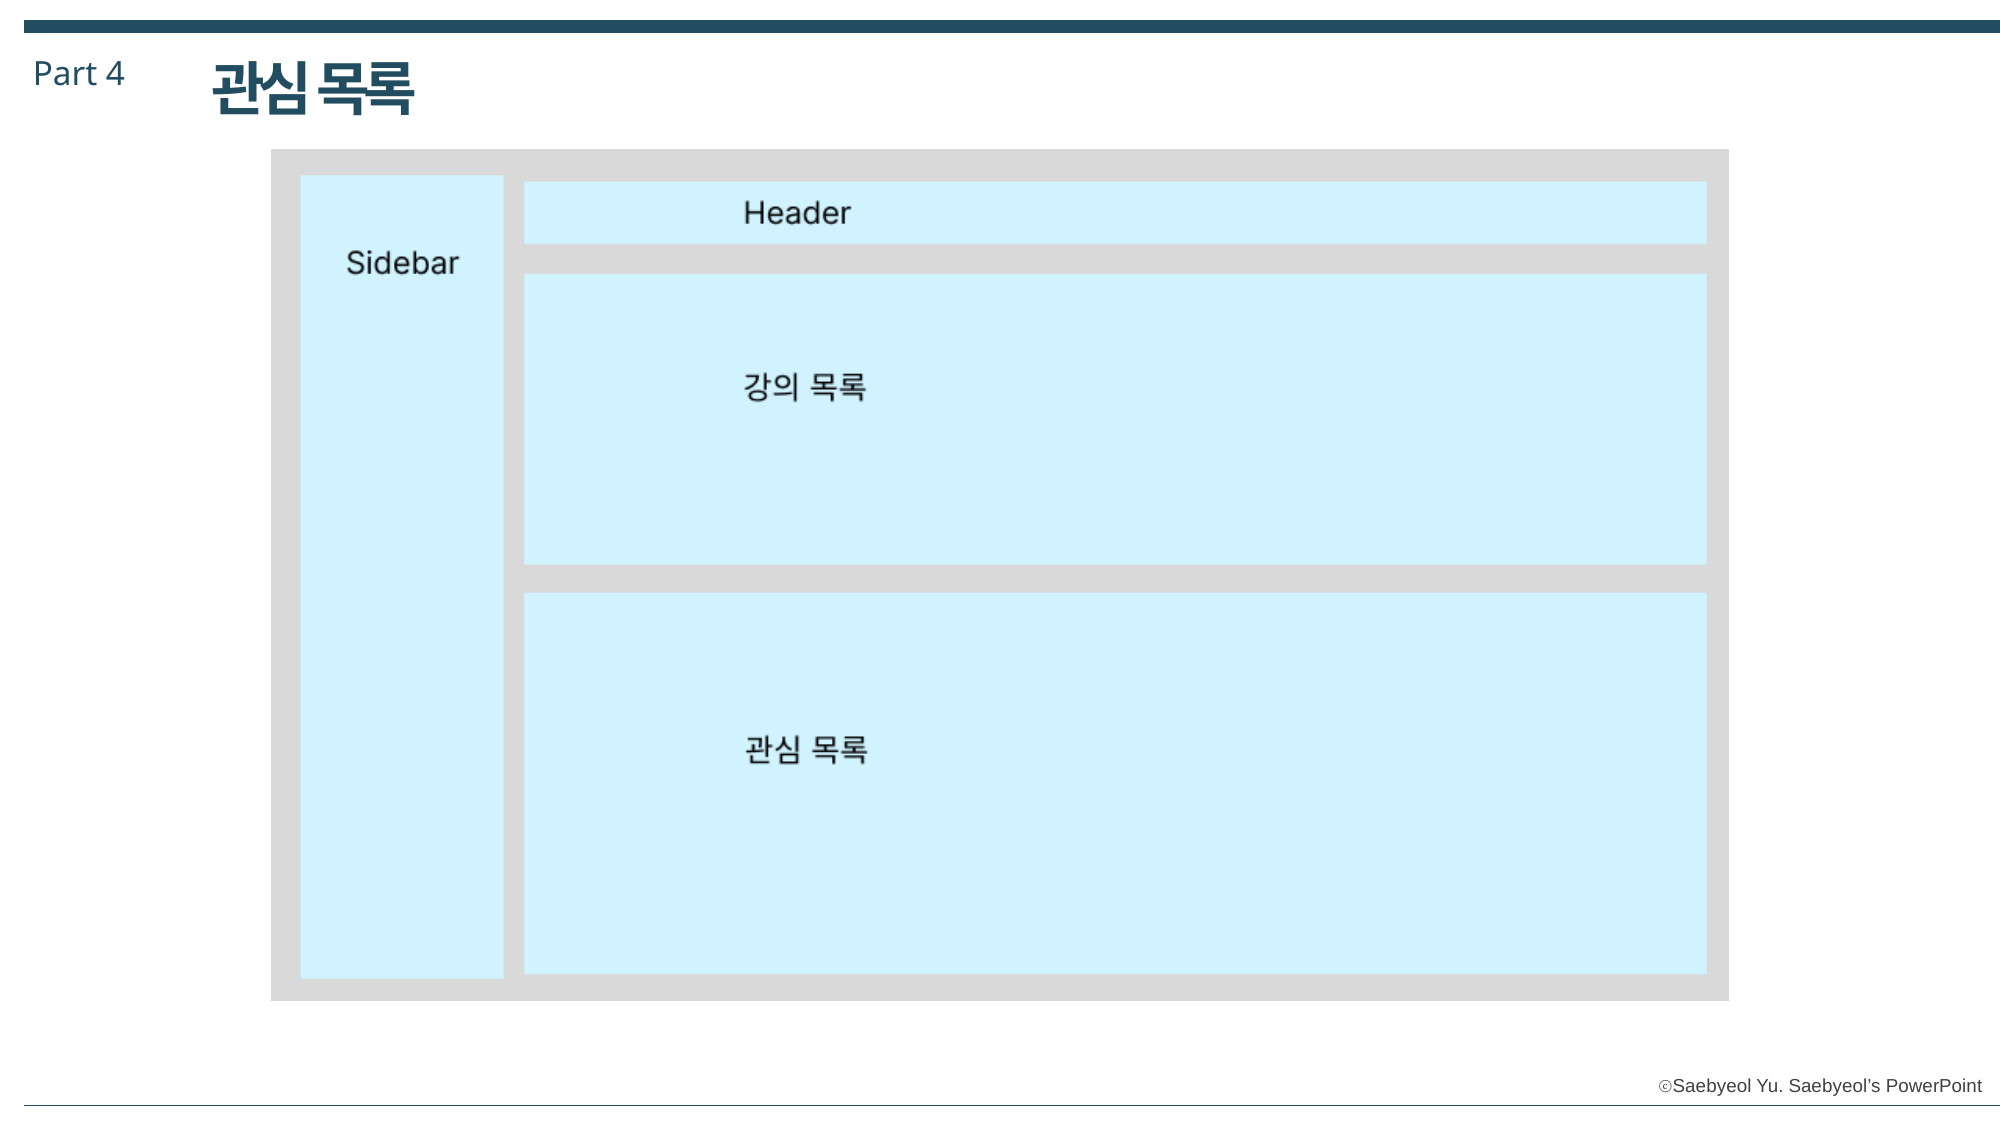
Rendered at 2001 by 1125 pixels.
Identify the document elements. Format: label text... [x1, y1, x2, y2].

picture [271, 149, 1729, 1001]
text_box 관심 목록 [197, 44, 433, 130]
text_box Part 4 [18, 44, 140, 100]
